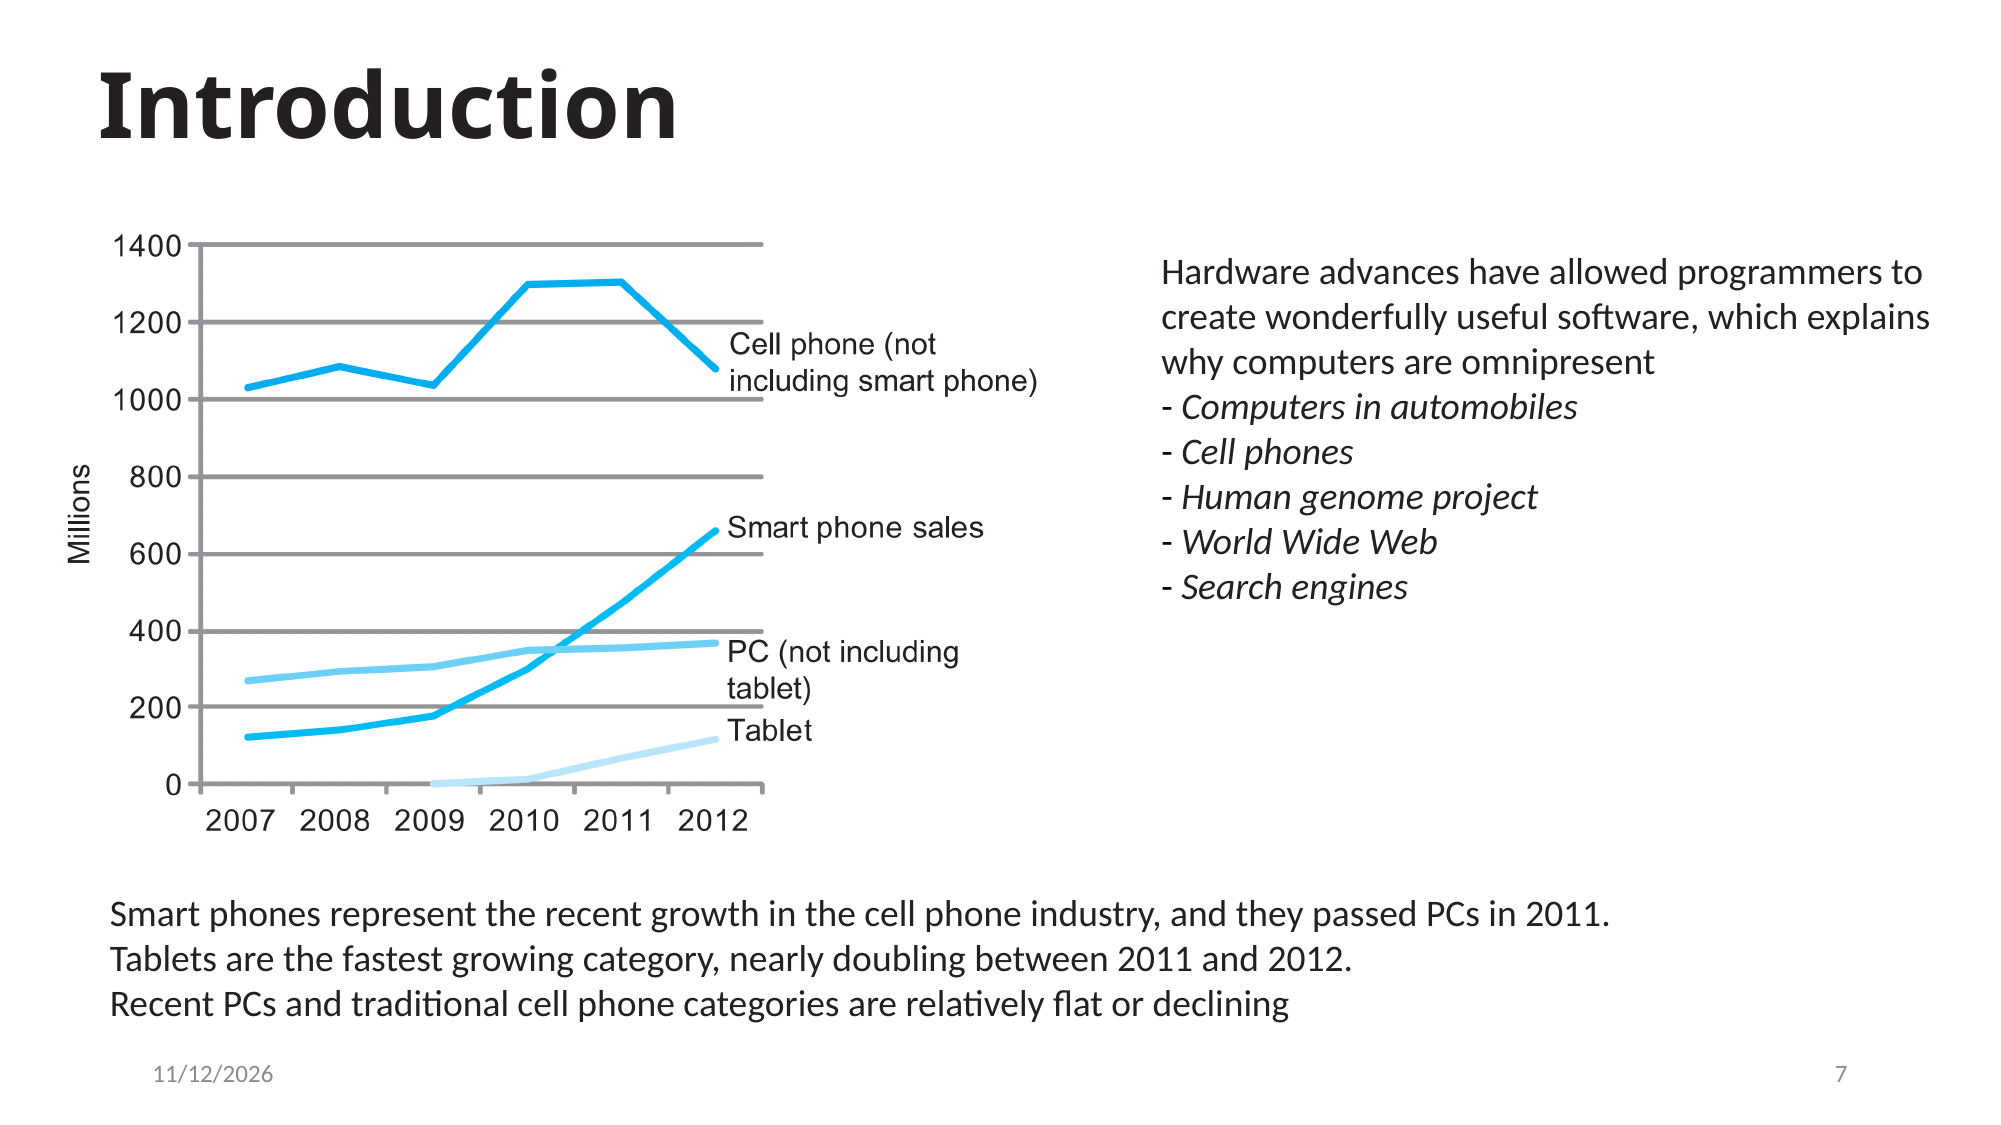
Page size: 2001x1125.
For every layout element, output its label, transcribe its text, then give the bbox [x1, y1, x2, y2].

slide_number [137, 1042, 588, 1103]
picture [33, 207, 1057, 846]
slide_number 7 [1412, 1042, 1863, 1103]
text_box Hardware advances have allowed programmers to create wonderfully useful software, which explains why computers are omnipresent - Computers in automobiles - Cell phones - Human genome project - World Wide Web - Search engines [1146, 239, 1983, 615]
title Introduction [83, 0, 1809, 218]
text_box Smart phones represent the recent growth in the cell phone industry, and they passed PCs in 2011. Tablets are the fastest growing category, nearly doubling between 2011 and 2012. Recent PCs and traditional cell phone categories are relatively flat or declining [95, 881, 1726, 1032]
